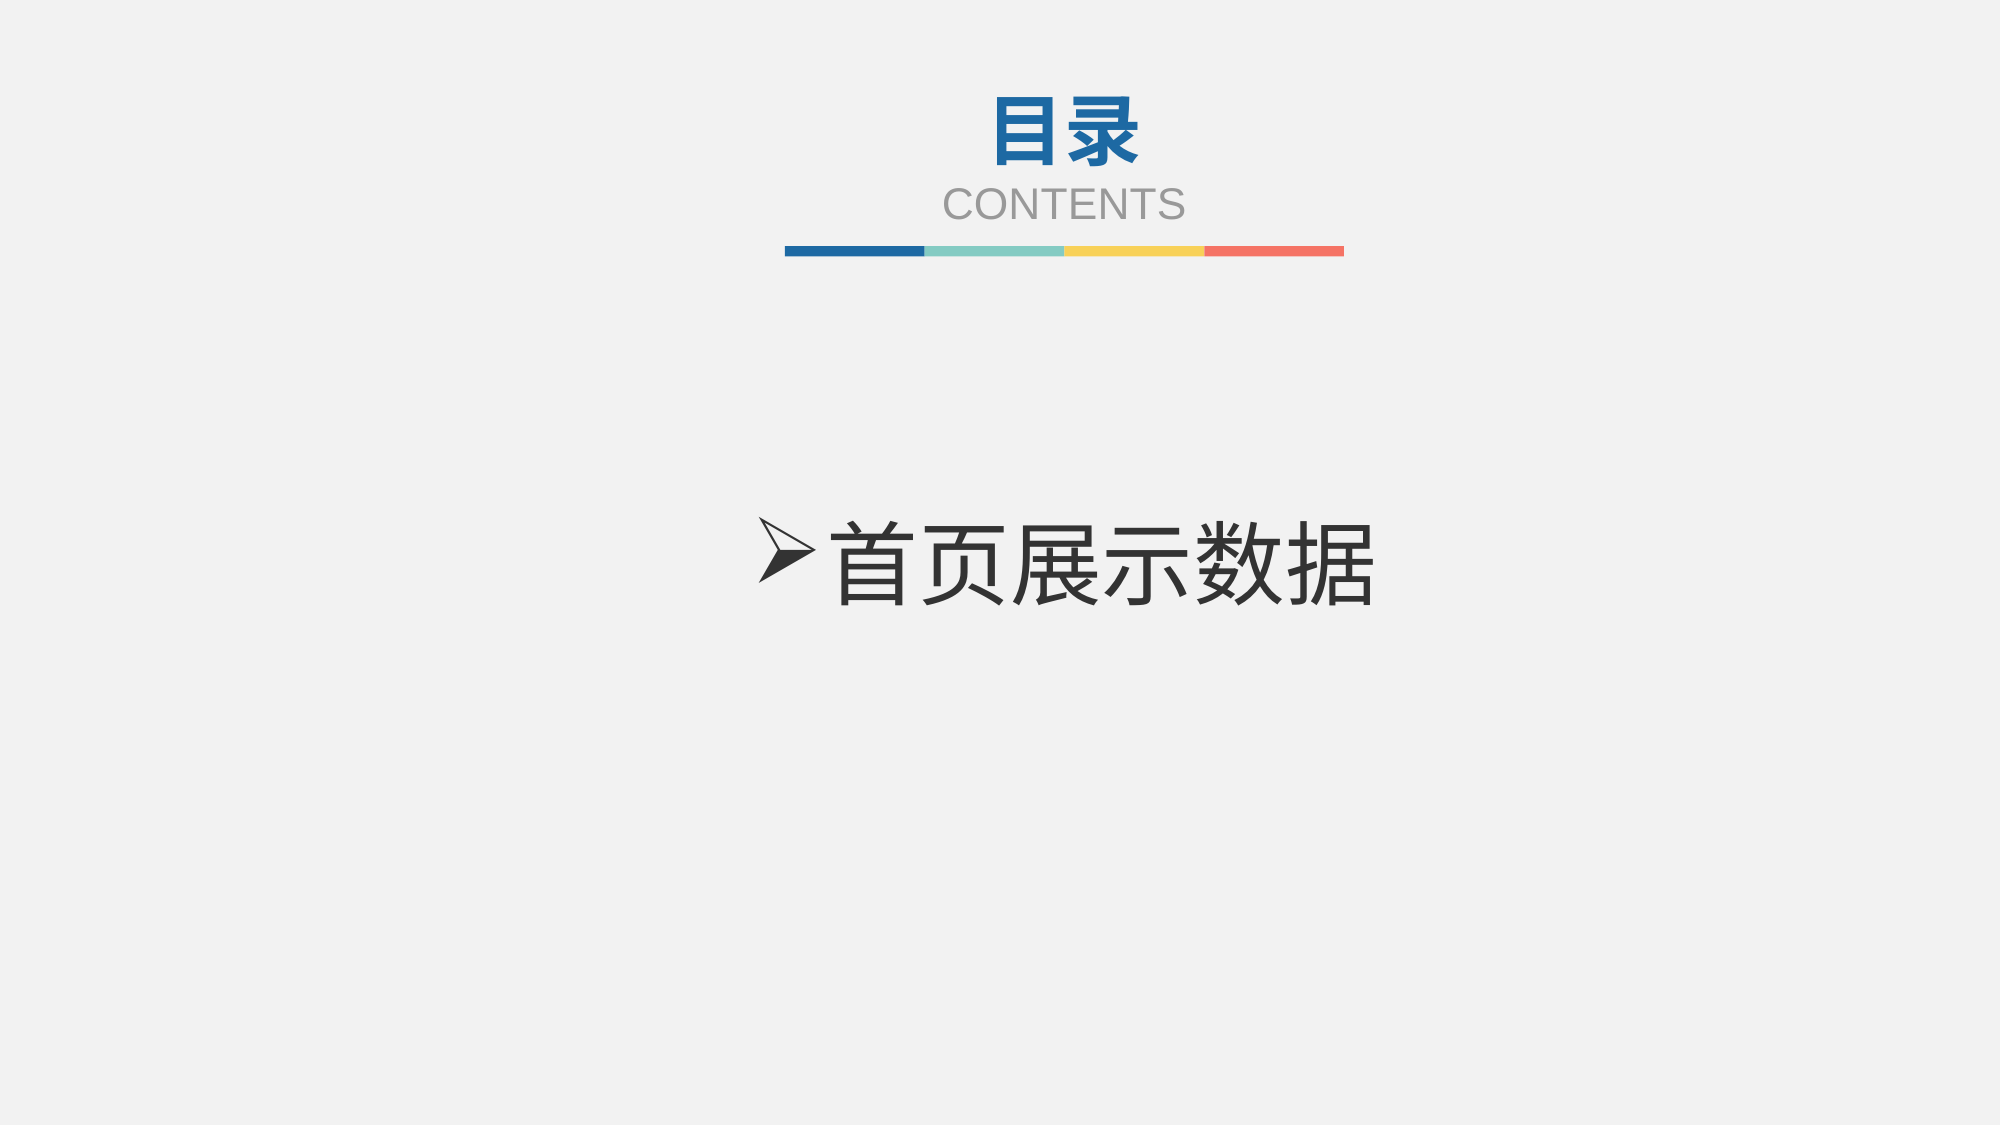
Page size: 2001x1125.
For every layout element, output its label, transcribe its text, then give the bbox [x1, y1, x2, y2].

text_box 首页展示数据 [736, 499, 1393, 624]
text_box 目录 CONTENTS [831, 74, 1298, 236]
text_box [784, 245, 1345, 257]
